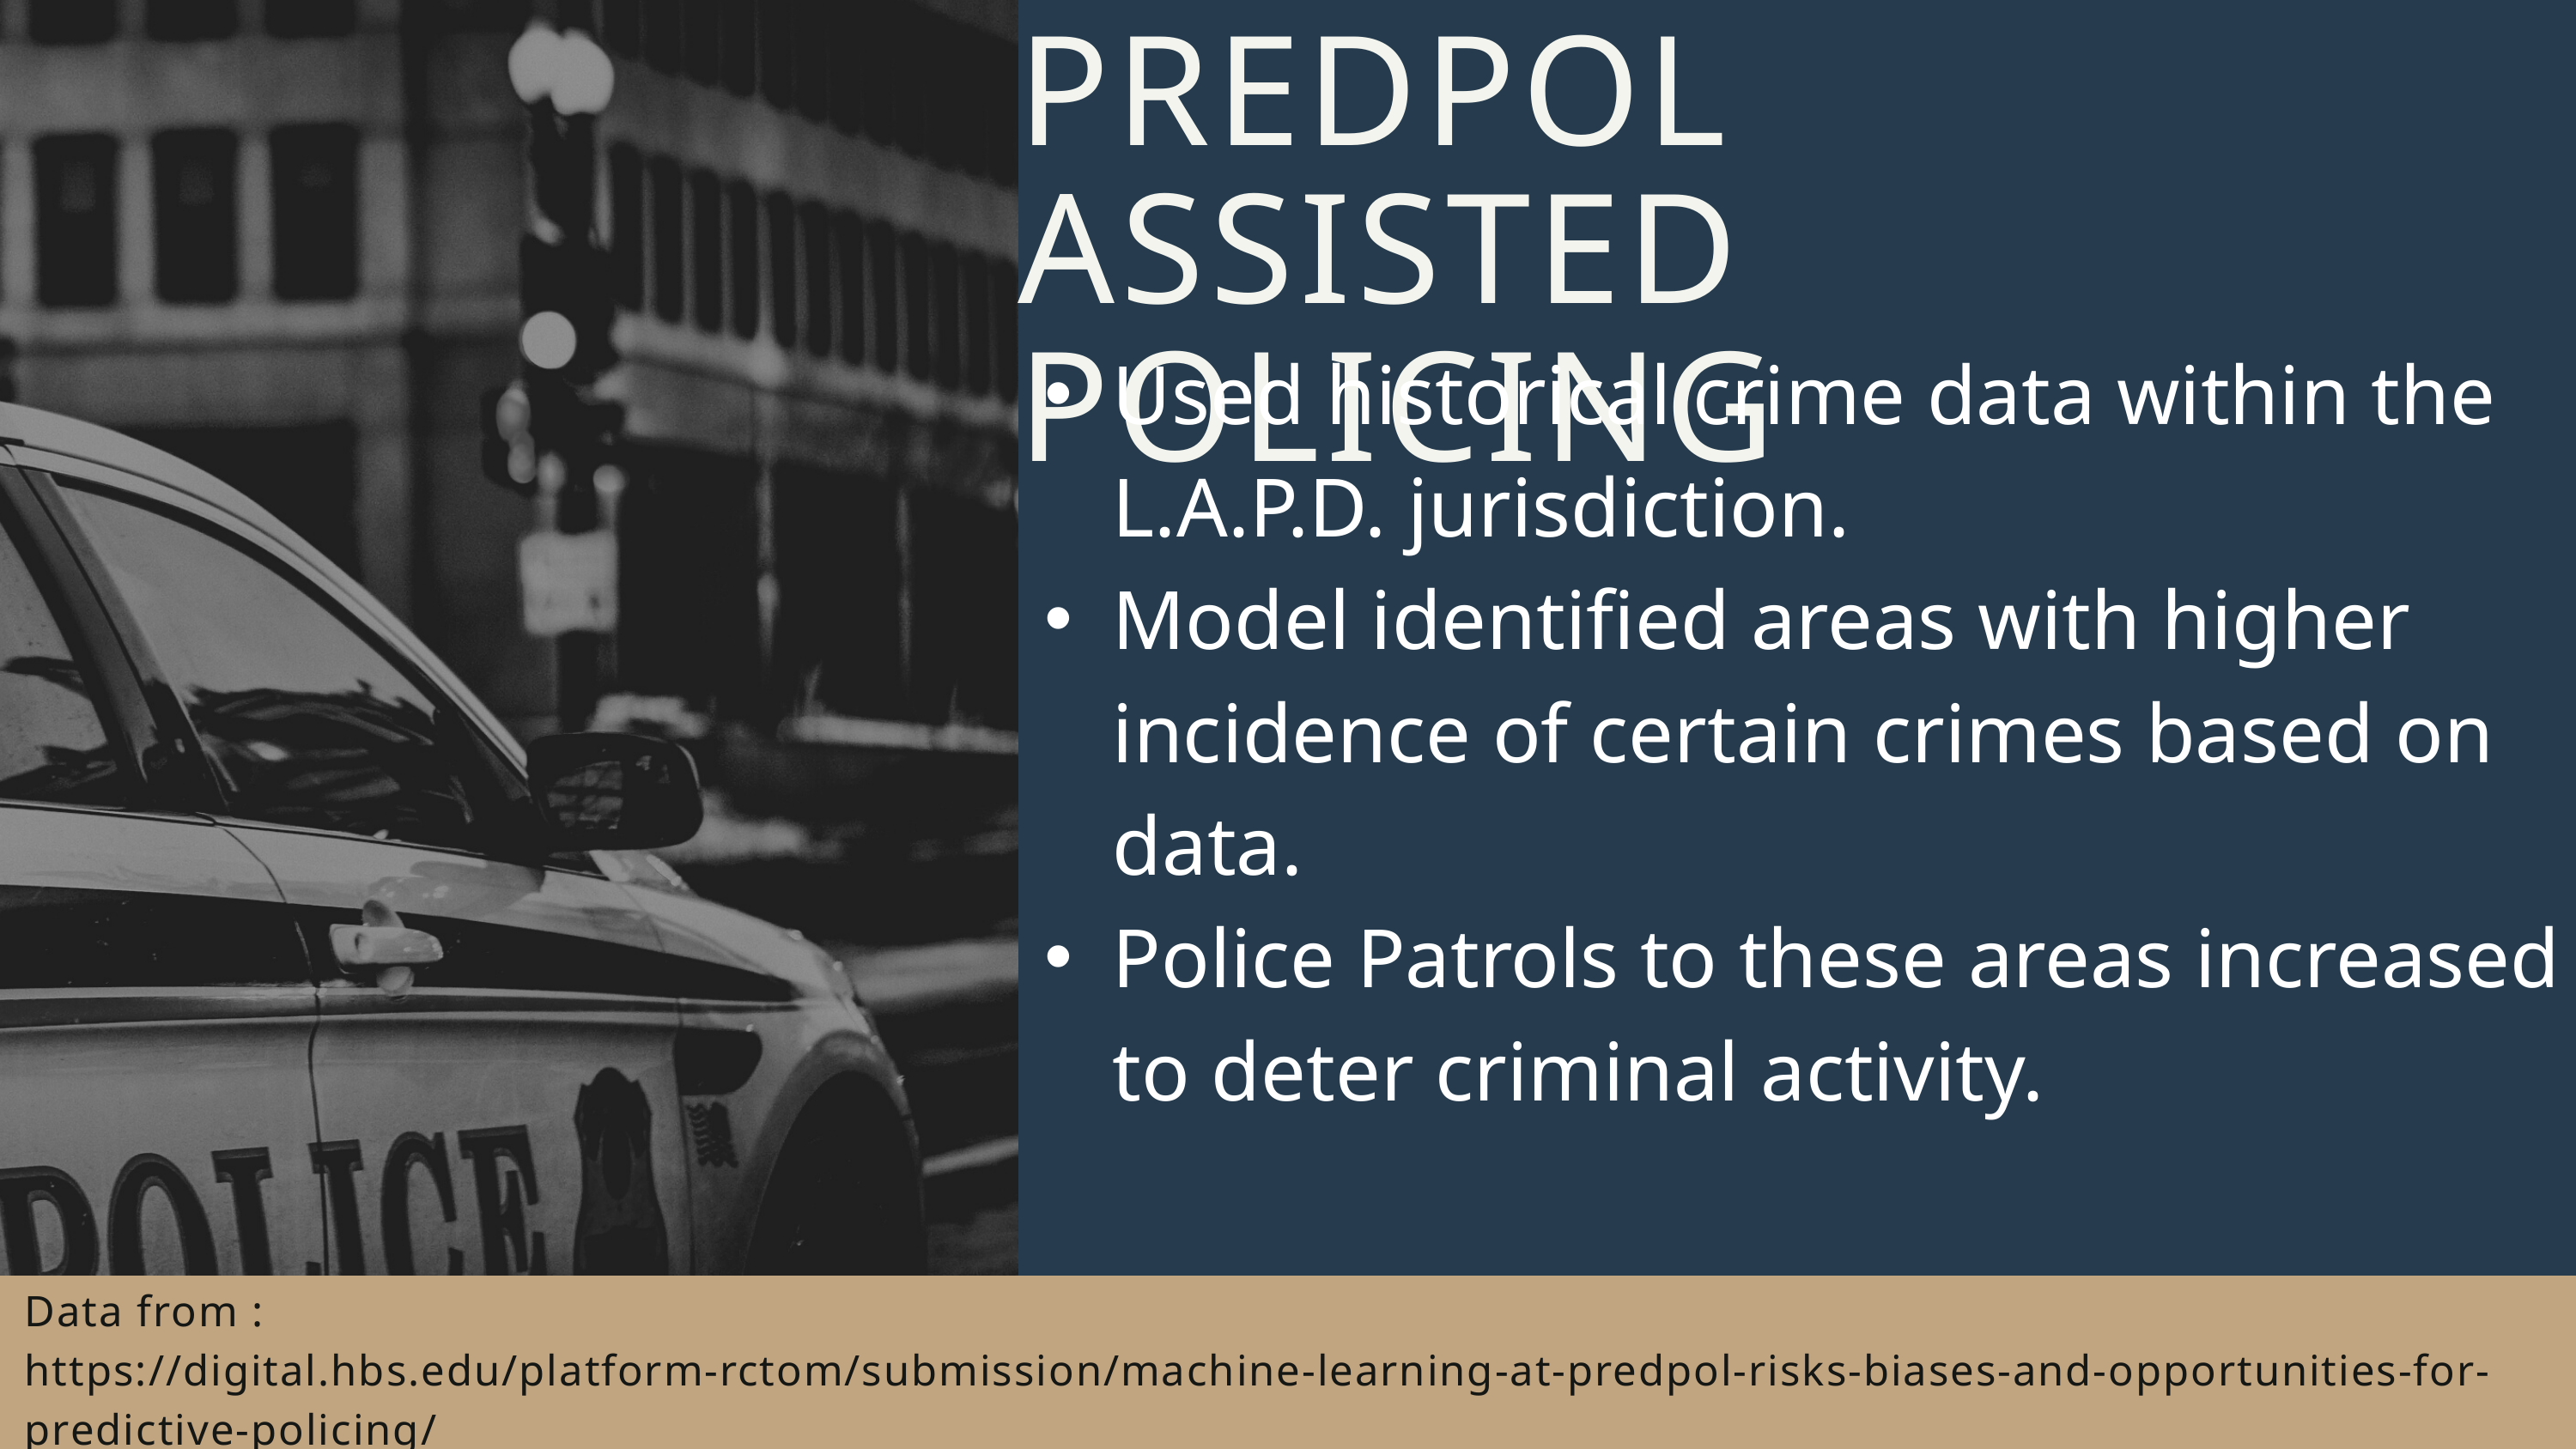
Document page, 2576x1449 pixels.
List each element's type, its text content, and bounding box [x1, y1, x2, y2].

text_box PREDPOL ASSISTED POLICING [1023, 17, 2476, 327]
text_box Data from : https://digital.hbs.edu/platform-rctom/submission/machine-learning-at-predpol-risks-biases-and-opportunities-for-predictive-policing/ [1023, 1276, 2576, 1449]
text_box Used historical crime data within the L.A.P.D. jurisdiction. Model identified areas with higher incidence of certain crimes based on data. Police Patrols to these areas increased to deter criminal activity. [1023, 327, 2576, 1247]
picture [0, 0, 1019, 1449]
